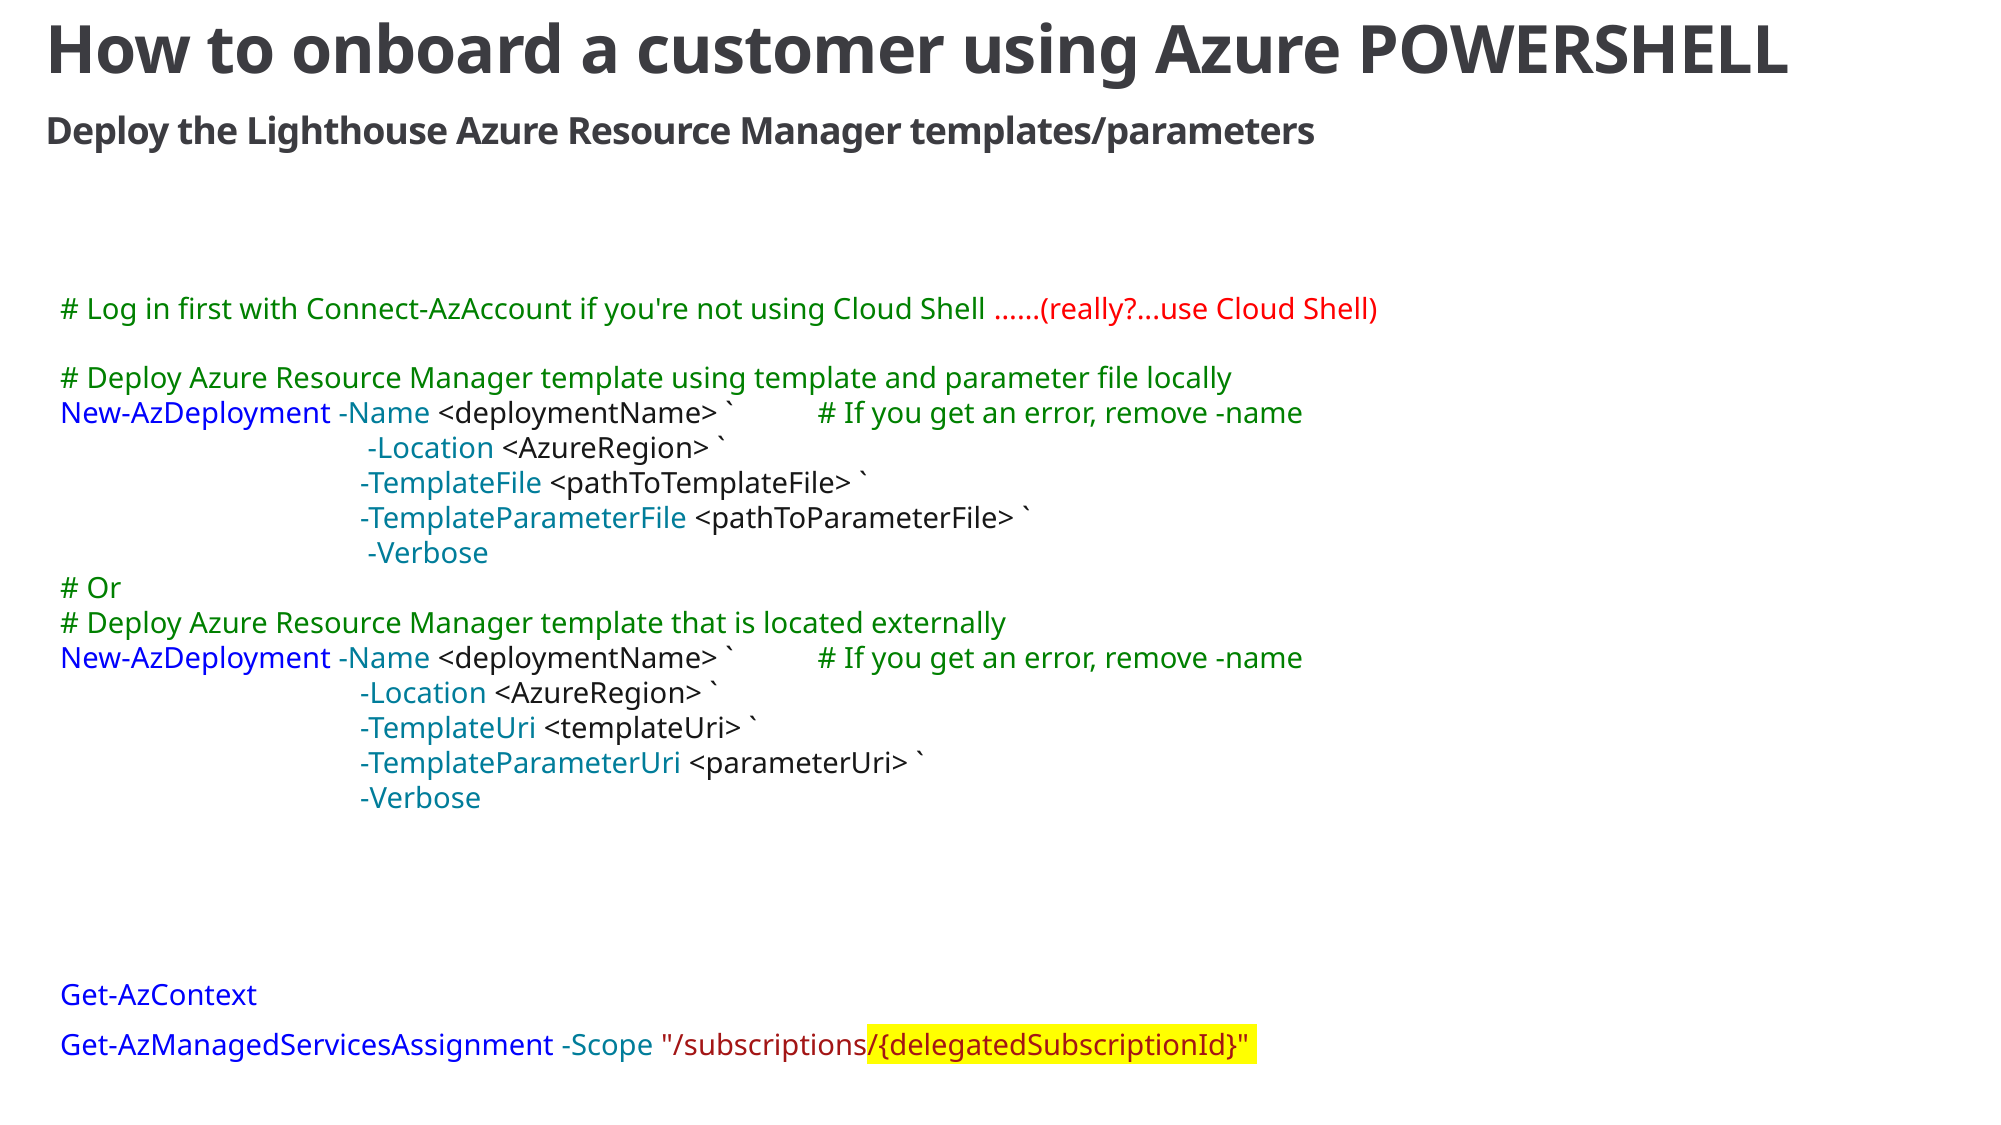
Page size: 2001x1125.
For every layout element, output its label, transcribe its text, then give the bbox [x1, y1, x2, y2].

text_box # Log in first with Connect-AzAccount if you're not using Cloud Shell ……(really?...use Cloud Shell) # Deploy Azure Resource Manager template using template and parameter file locally New-AzDeployment -Name <deploymentName> ` # If you get an error, remove -name -Location <AzureRegion> ` -TemplateFile <pathToTemplateFile> ` -TemplateParameterFile <pathToParameterFile> ` -Verbose # Or # Deploy Azure Resource Manager template that is located externally New-AzDeployment -Name <deploymentName> ` # If you get an error, remove -name -Location <AzureRegion> ` -TemplateUri <templateUri> ` -TemplateParameterUri <parameterUri> ` -Verbose [45, 282, 1734, 822]
text_box Get-AzContext [45, 968, 1636, 1019]
text_box Get-AzManagedServicesAssignment -Scope "/subscriptions/{delegatedSubscriptionId}" [45, 1018, 1412, 1104]
title How to onboard a customer using Azure POWERSHELL Deploy the Lighthouse Azure Resource Manager templates/parameters [45, 21, 1901, 210]
